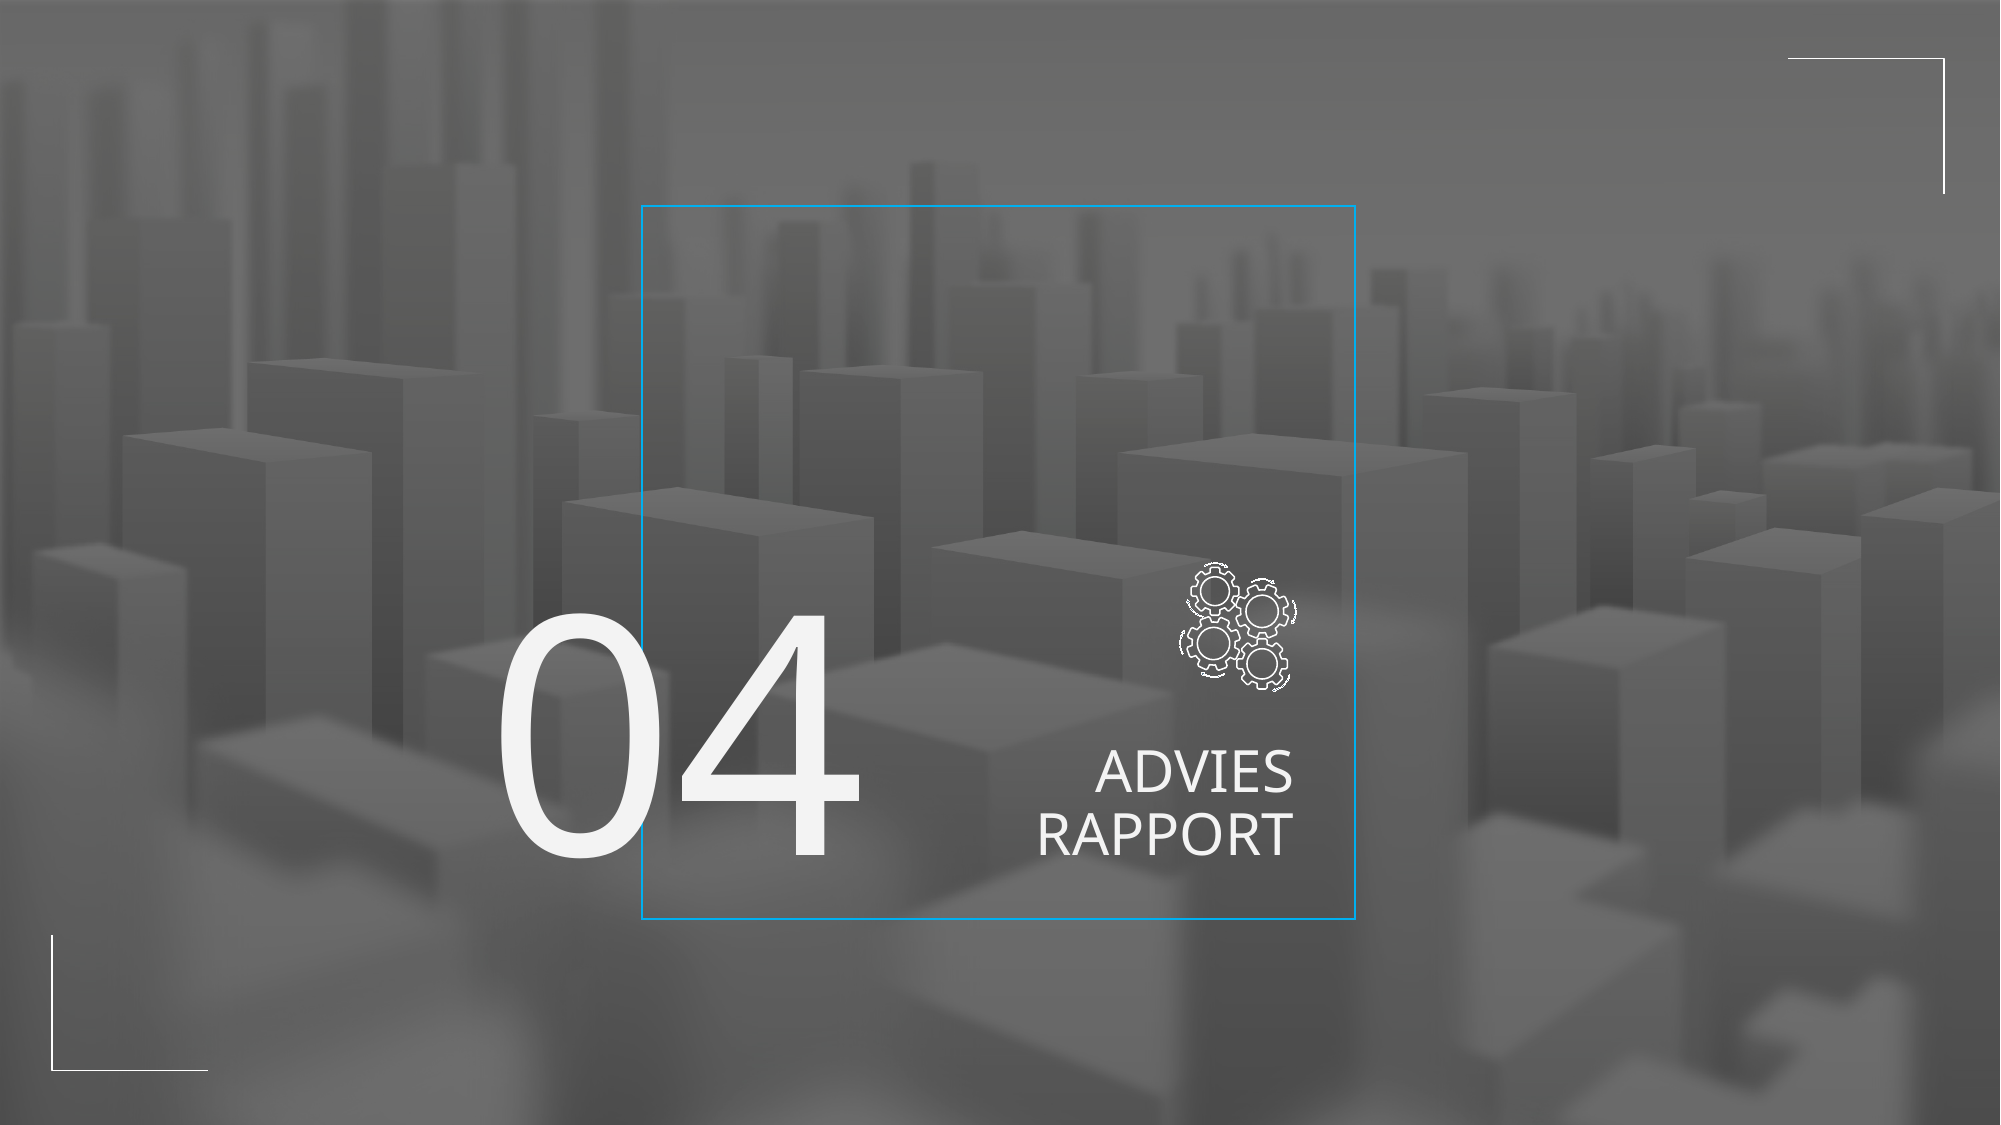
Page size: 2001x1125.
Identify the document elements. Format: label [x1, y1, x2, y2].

text_box [1179, 562, 1297, 692]
picture [0, 0, 2000, 1125]
